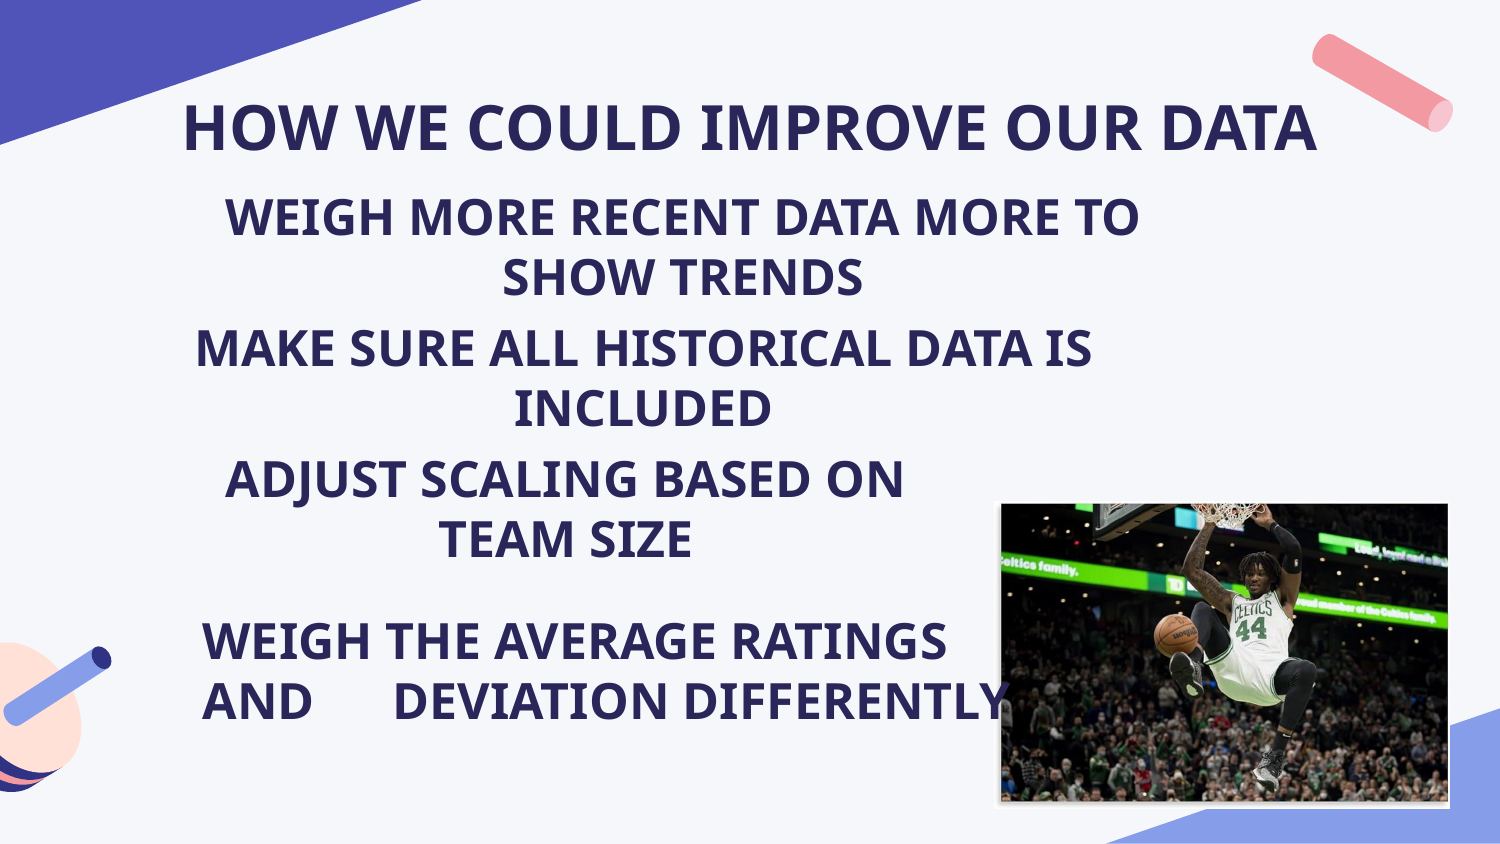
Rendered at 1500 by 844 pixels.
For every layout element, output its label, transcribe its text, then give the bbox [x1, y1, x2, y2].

title HOW WE COULD IMPROVE OUR DATA [118, 72, 1382, 167]
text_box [1314, 24, 1451, 142]
subtitle MAKE SURE ALL HISTORICAL DATA IS INCLUDED [136, 364, 1151, 452]
subtitle WEIGH THE AVERAGE RATINGS AND DEVIATION DIFFERENTLY [187, 658, 989, 745]
picture [994, 500, 1451, 809]
subtitle WEIGH MORE RECENT DATA MORE TO SHOW TRENDS [136, 233, 1231, 321]
subtitle ADJUST SCALING BASED ON TEAM SIZE [137, 495, 995, 582]
